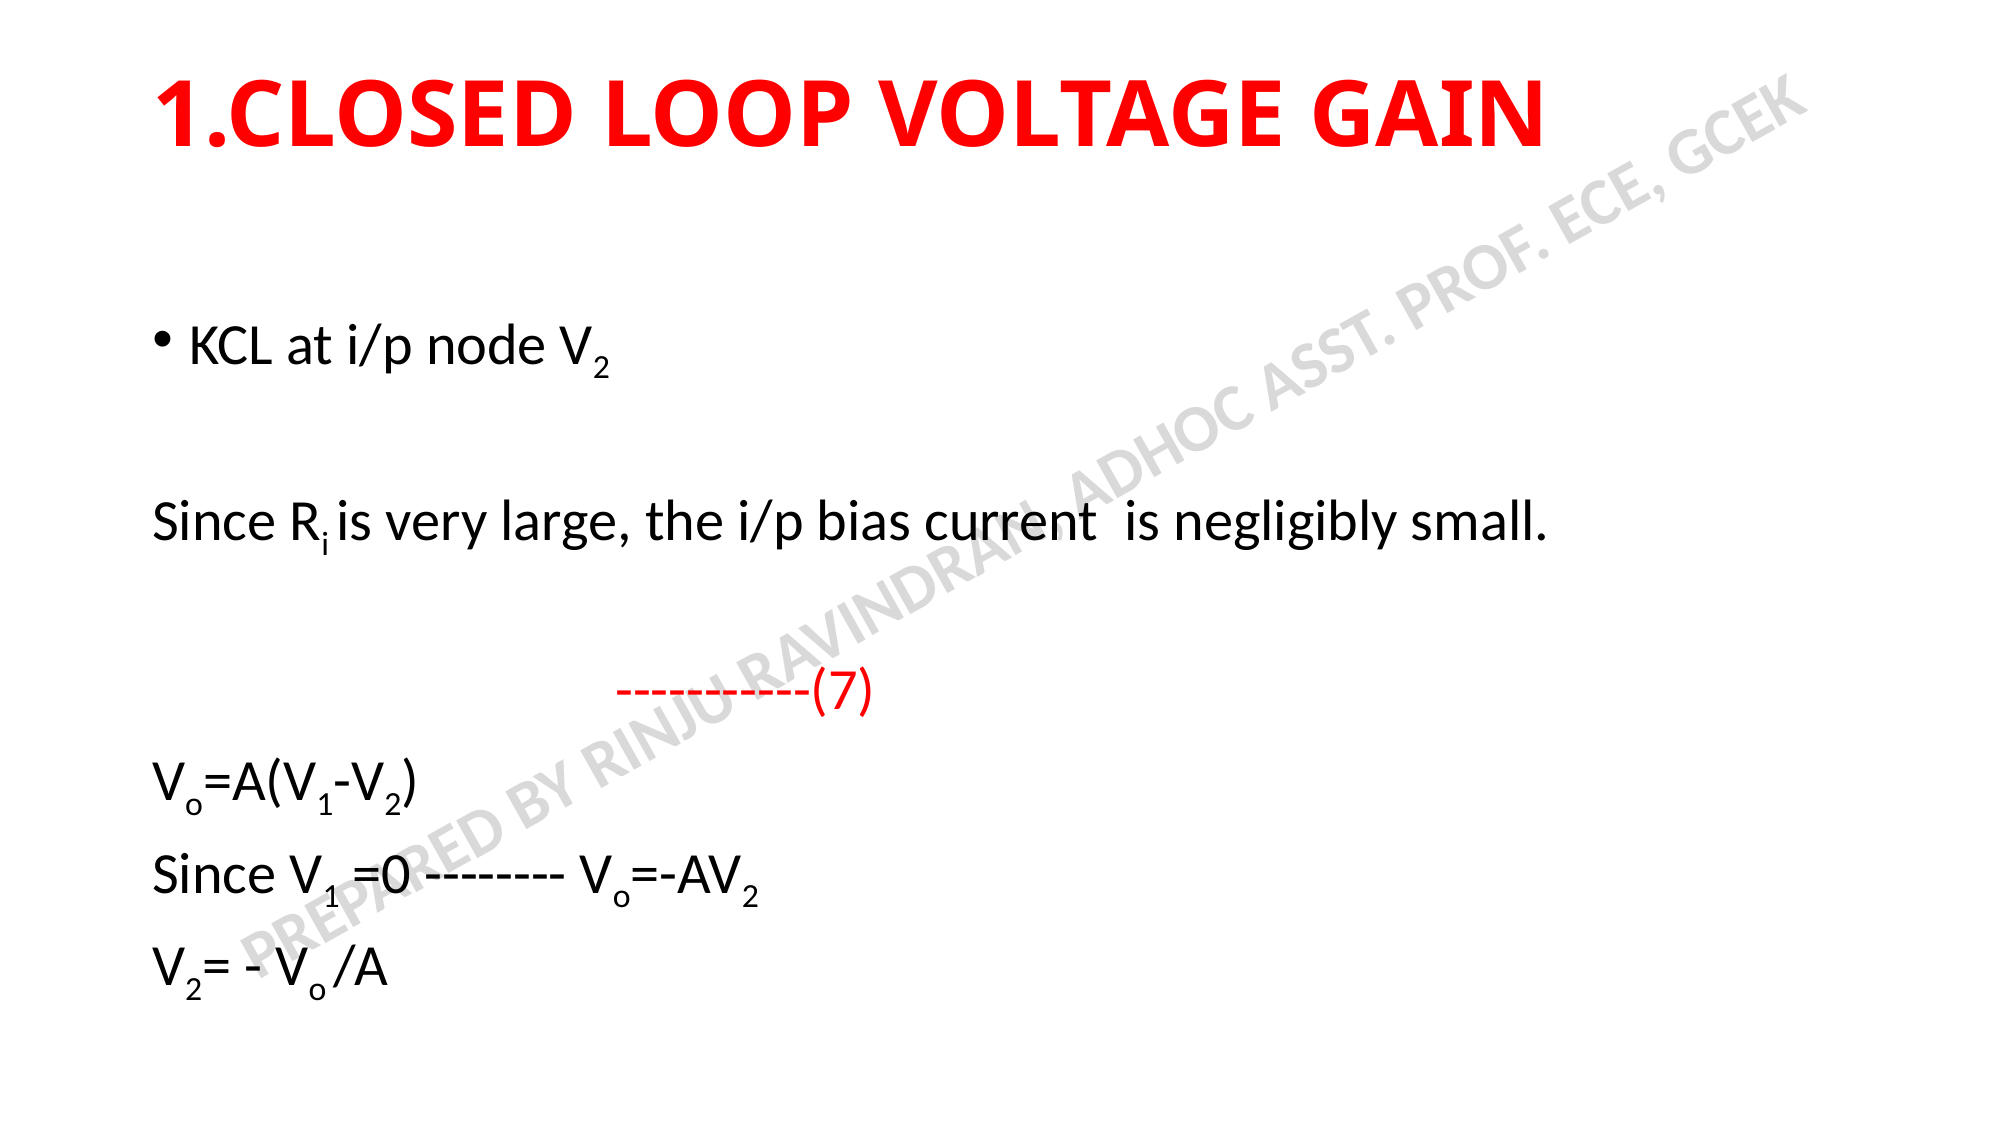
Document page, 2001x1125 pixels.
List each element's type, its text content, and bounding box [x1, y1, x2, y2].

title 1.CLOSED LOOP VOLTAGE GAIN [137, 59, 1863, 278]
